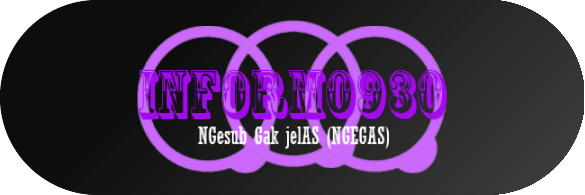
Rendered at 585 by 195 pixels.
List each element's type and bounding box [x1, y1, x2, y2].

text_box [0, 0, 585, 195]
picture [135, 18, 450, 176]
